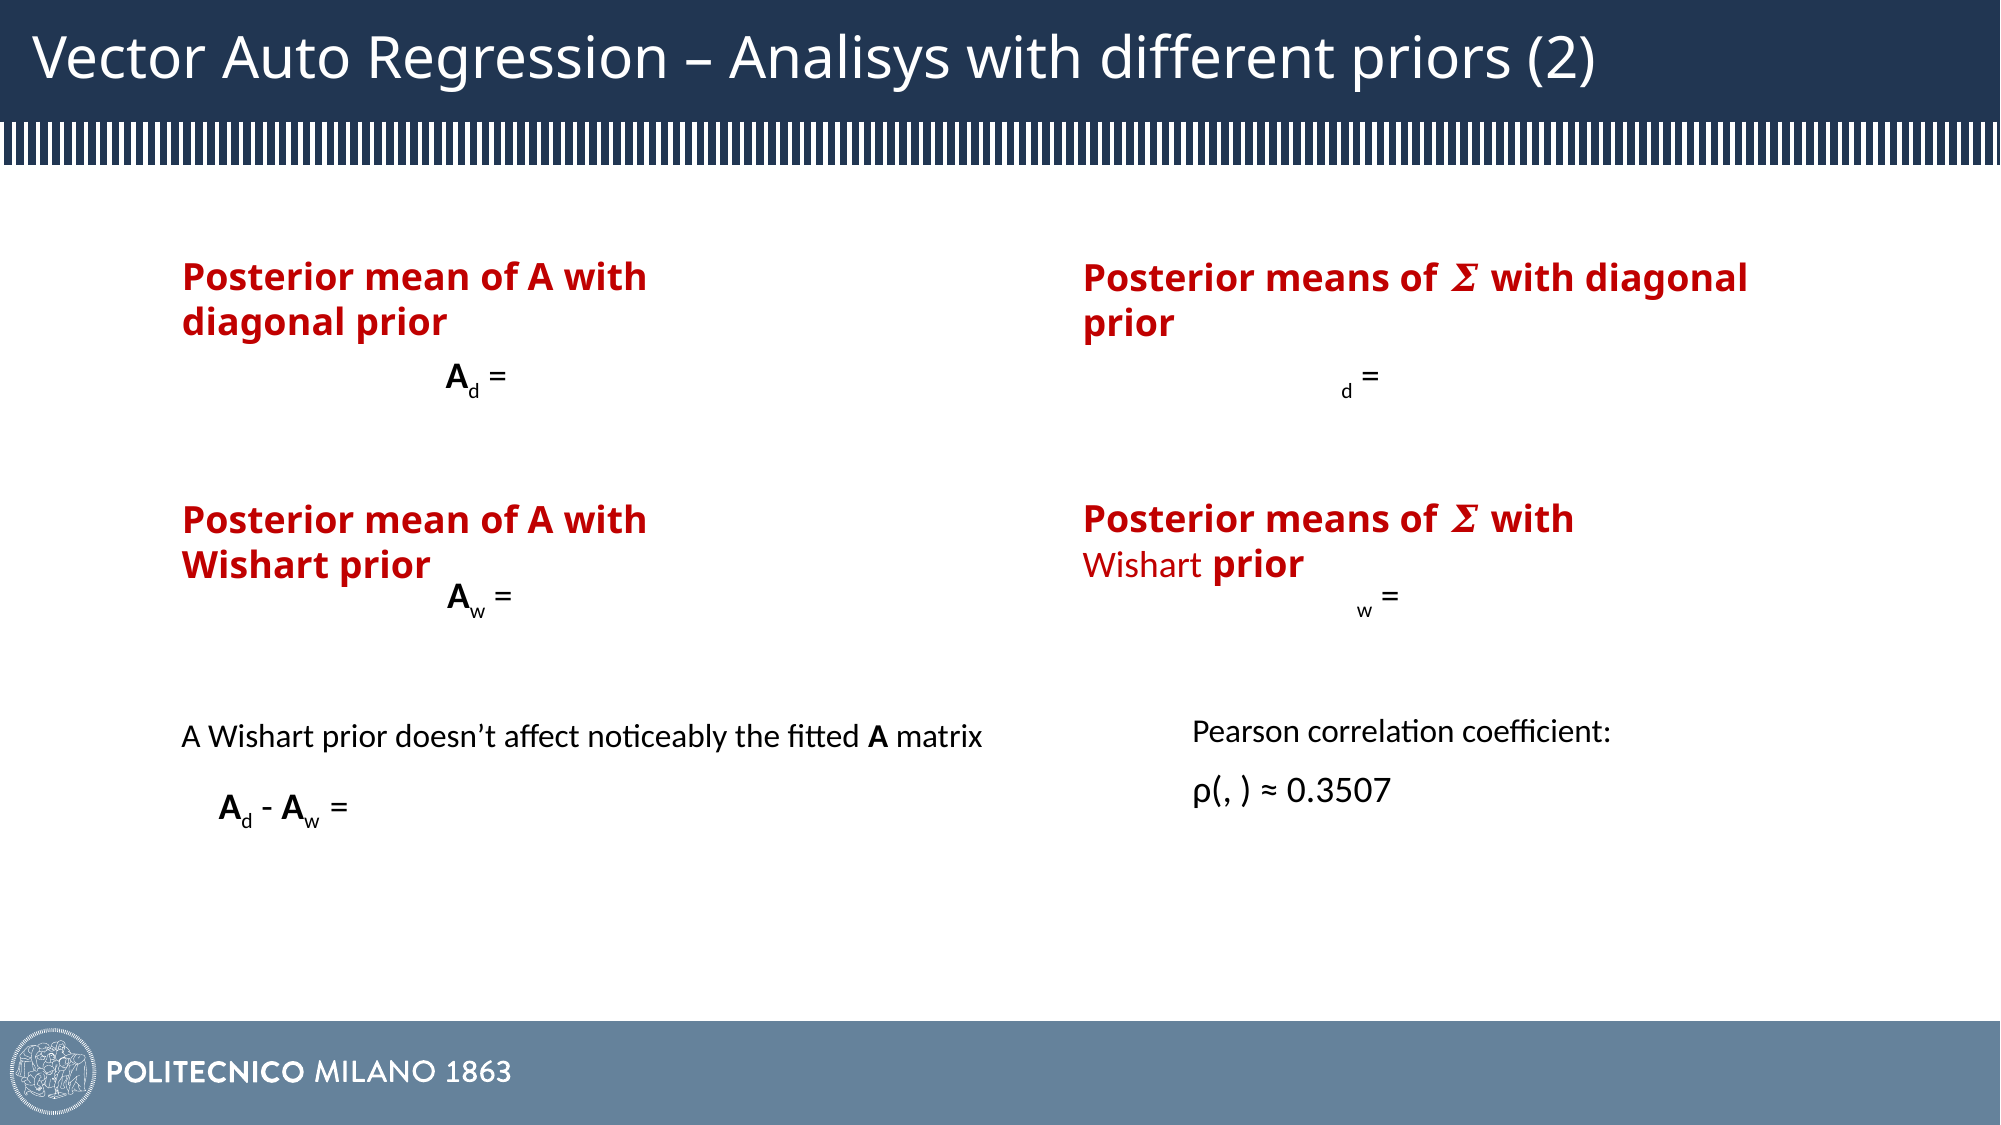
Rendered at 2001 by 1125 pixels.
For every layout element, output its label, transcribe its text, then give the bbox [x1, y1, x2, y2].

text_box Posterior means of 𝜮 with Wishart prior [1068, 487, 1696, 592]
text_box Posterior mean of A with Wishart prior [167, 488, 795, 593]
text_box A Wishart prior doesn’t affect noticeably the fitted A matrix [166, 706, 1028, 761]
text_box Pearson correlation coefficient: [1177, 701, 1711, 757]
text_box Posterior means of 𝜮 with diagonal prior [1068, 246, 1786, 352]
title Vector Auto Regression – Analisys with different priors (2) [17, 14, 1696, 105]
text_box Posterior mean of A with diagonal prior [167, 245, 795, 351]
